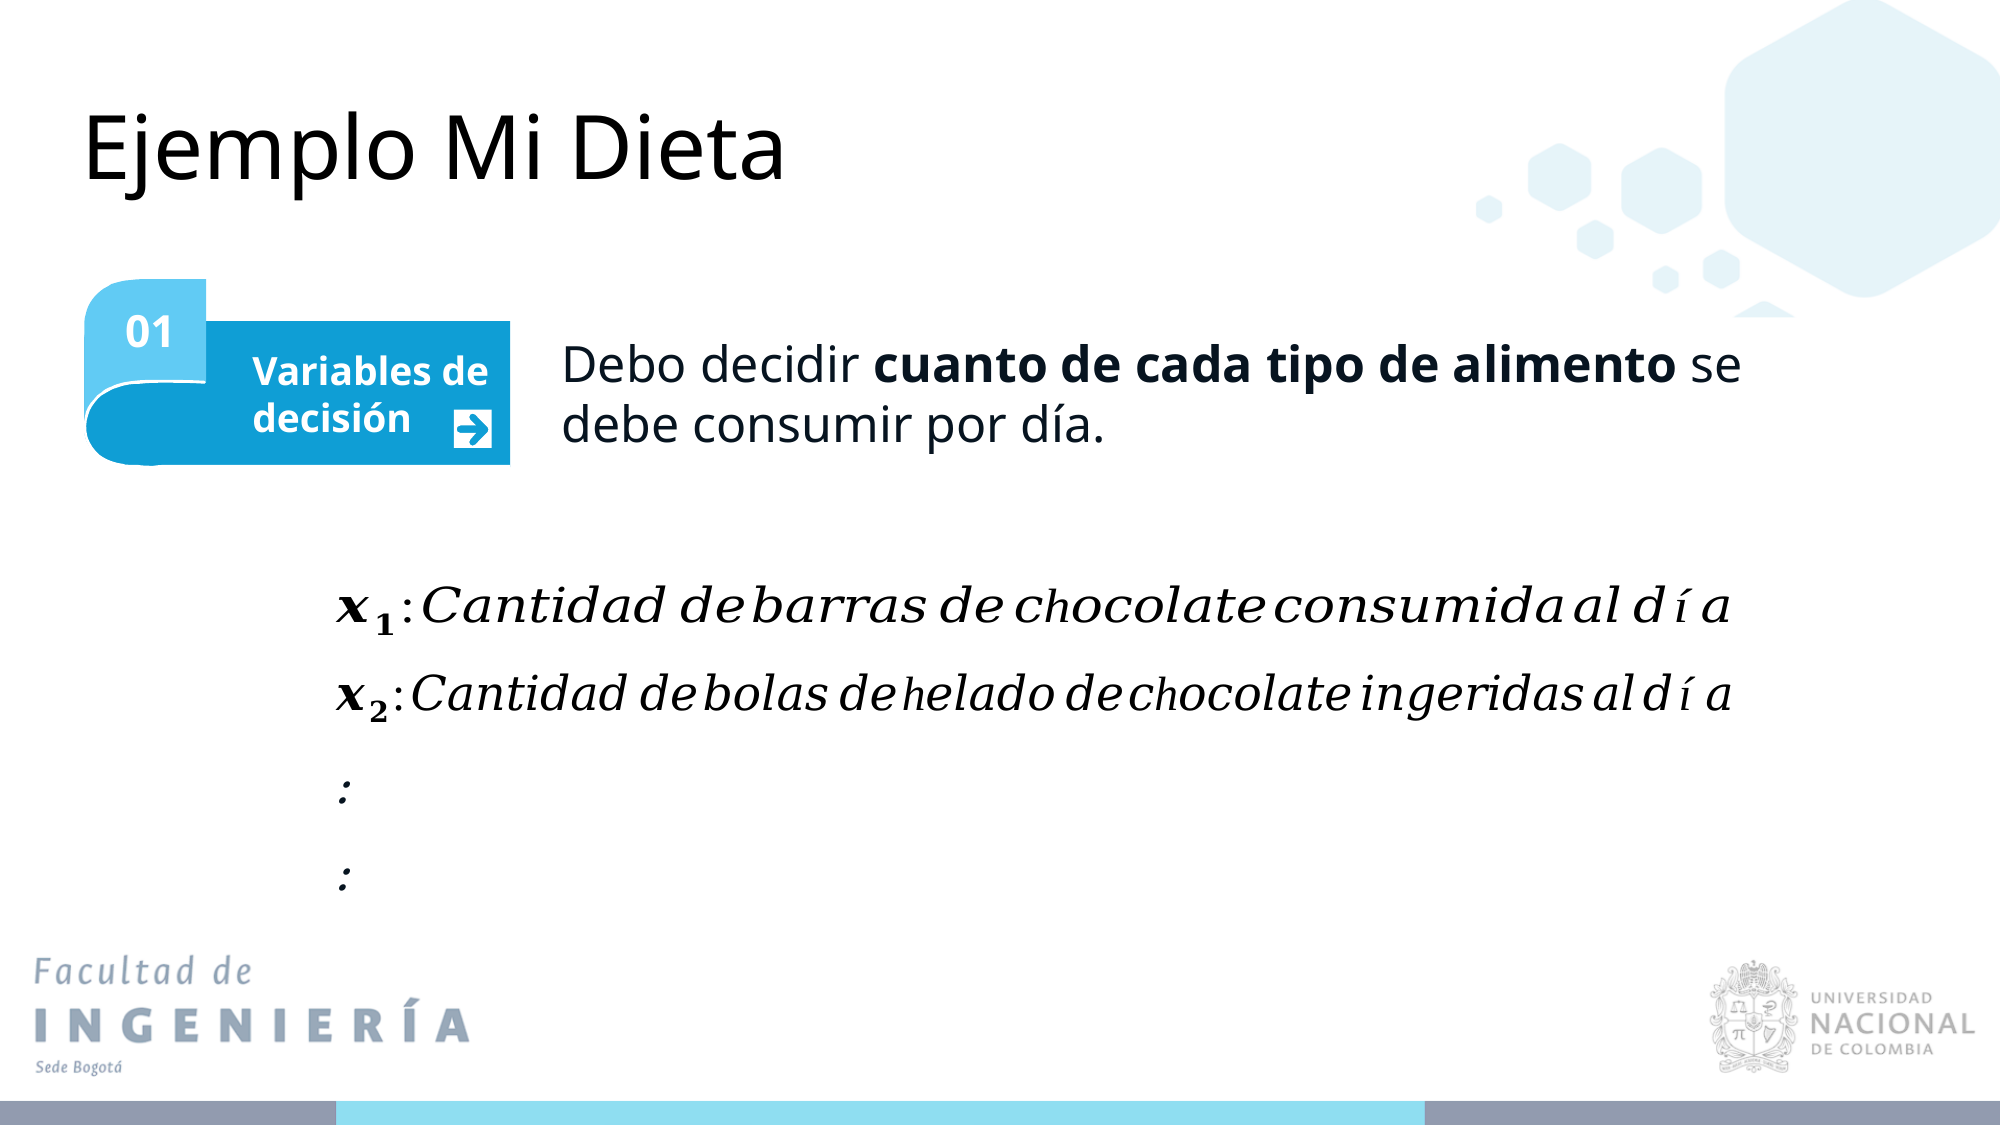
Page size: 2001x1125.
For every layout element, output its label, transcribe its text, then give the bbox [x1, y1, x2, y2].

text_box Debo decidir cuanto de cada tipo de alimento se debe consumir por día. [552, 315, 1852, 469]
text_box Ejemplo Mi Dieta [66, 82, 1767, 205]
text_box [0, 0, 2000, 1125]
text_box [82, 278, 511, 470]
